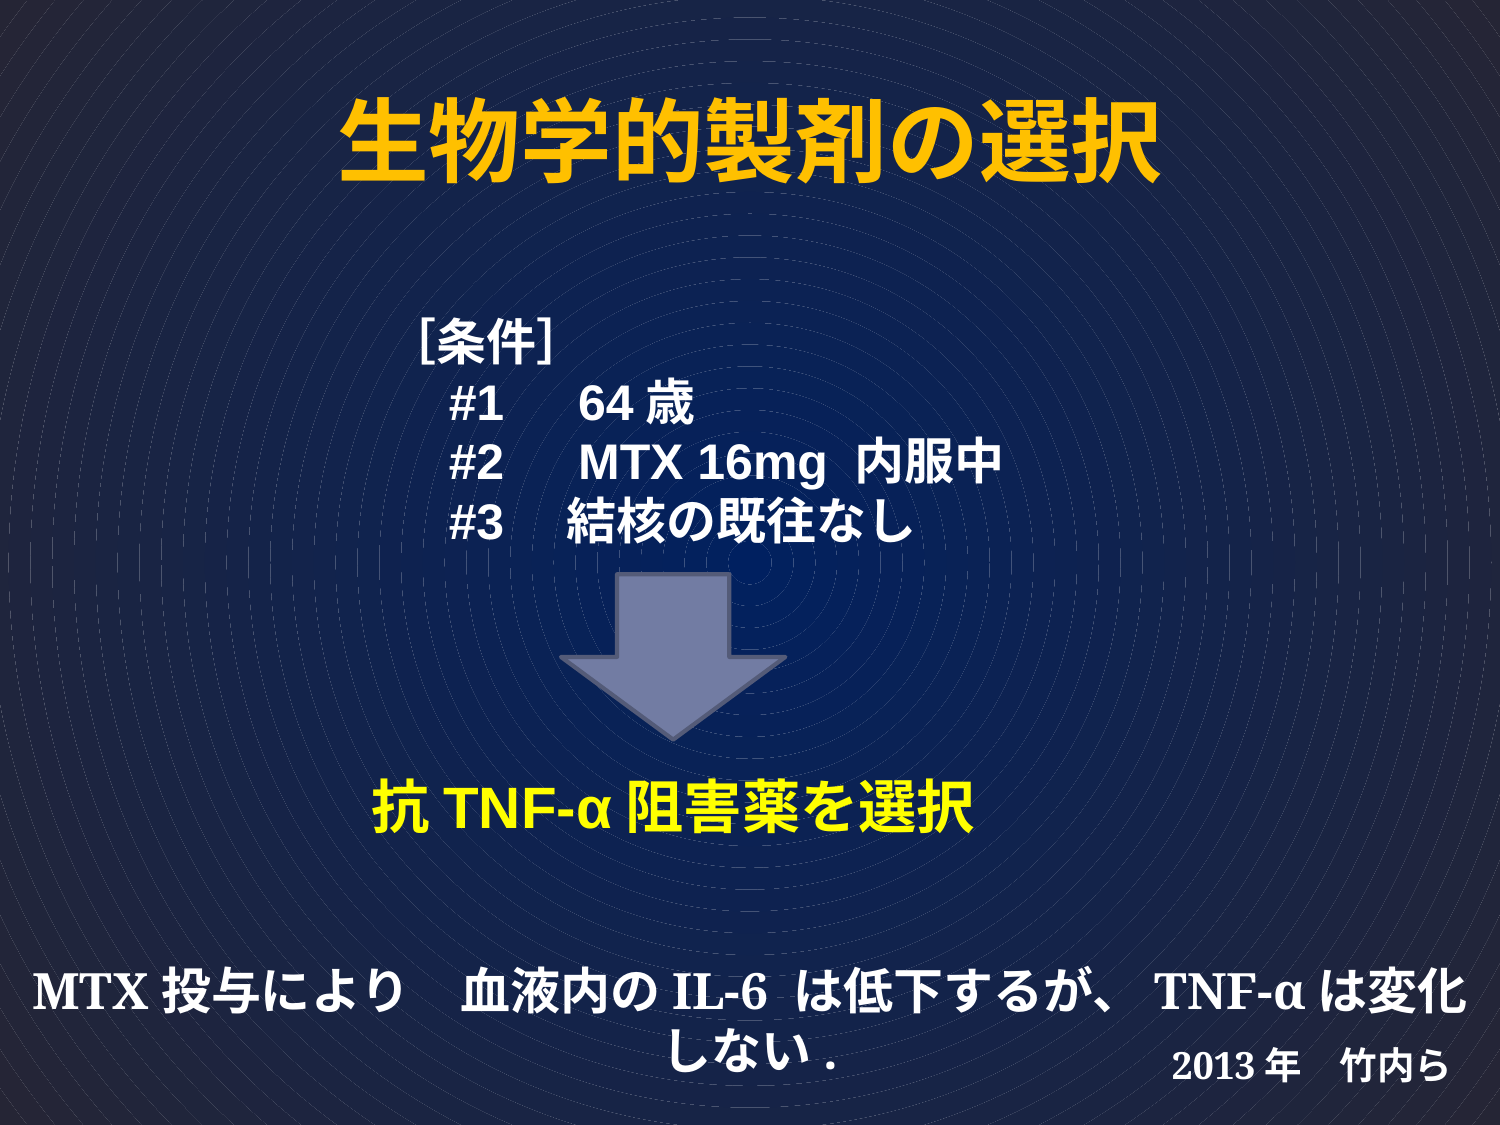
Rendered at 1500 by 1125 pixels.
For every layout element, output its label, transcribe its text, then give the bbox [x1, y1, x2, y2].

text_box 2013年 竹内ら [1157, 1034, 1468, 1095]
text_box [558, 572, 788, 742]
text_box ［条件］ #1 64歳 #2 MTX 16mg 内服中 #3 結核の既往なし [371, 302, 1211, 558]
text_box MTX投与により 血液内のIL-6 は低下するが、TNF-αは変化しない. [0, 952, 1500, 1087]
text_box 抗TNF-α阻害薬を選択 [253, 763, 1093, 848]
title 生物学的製剤の選択 [75, 45, 1425, 233]
